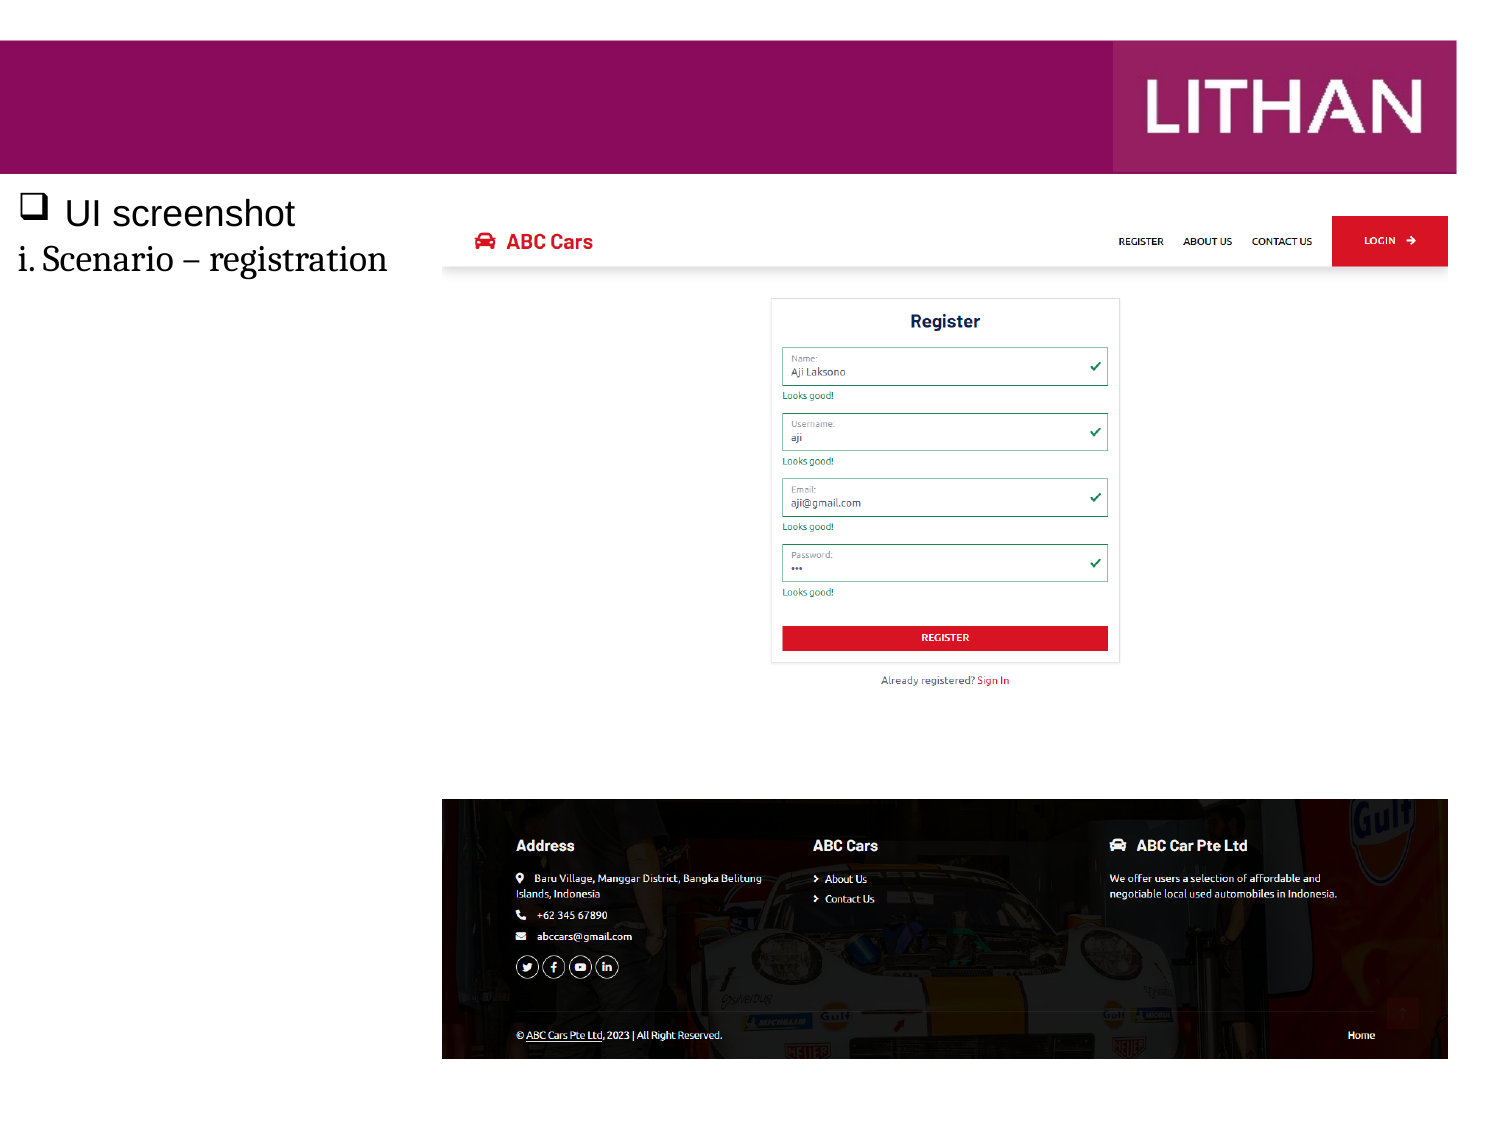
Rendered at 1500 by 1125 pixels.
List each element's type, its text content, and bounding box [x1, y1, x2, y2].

text_box UI screenshot i. Scenario – registration [3, 181, 597, 287]
picture [0, 37, 1460, 178]
picture [442, 216, 1448, 1059]
